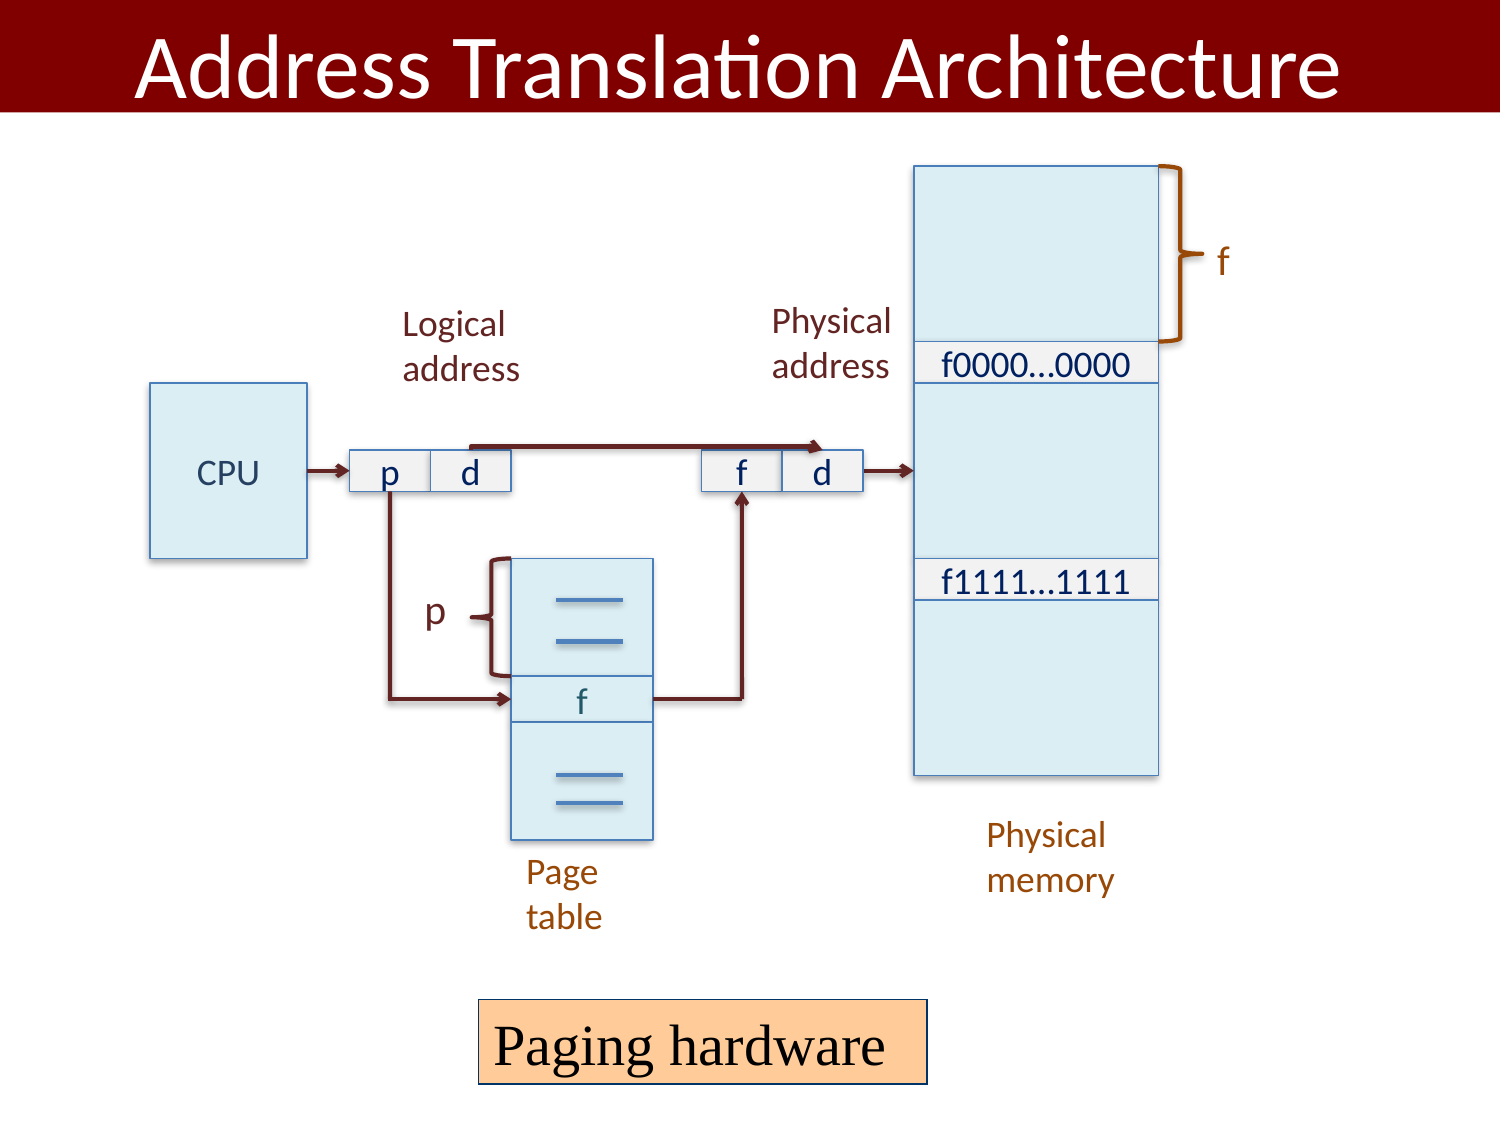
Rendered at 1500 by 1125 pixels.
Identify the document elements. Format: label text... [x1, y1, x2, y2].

text_box d [430, 449, 512, 492]
text_box [512, 558, 654, 675]
text_box d [781, 449, 864, 492]
text_box Paging hardware [478, 999, 927, 1085]
text_box Physical address [756, 288, 970, 394]
text_box f1111…1111 [913, 558, 1159, 599]
text_box [1158, 164, 1202, 344]
text_box f0000…0000 [970, 341, 1159, 382]
text_box [913, 599, 1159, 776]
text_box Logical address [387, 291, 557, 397]
text_box f [701, 456, 776, 492]
text_box p [409, 575, 452, 641]
text_box [469, 556, 512, 679]
text_box [913, 165, 1155, 339]
text_box [913, 382, 1159, 558]
text_box f [1202, 226, 1240, 291]
text_box Page table [511, 839, 654, 945]
text_box Physical memory [971, 803, 1159, 908]
text_box f [510, 675, 654, 722]
text_box [510, 722, 654, 841]
text_box Address Translation Architecture [0, 0, 1500, 113]
text_box p [349, 449, 429, 492]
text_box CPU [149, 382, 308, 559]
